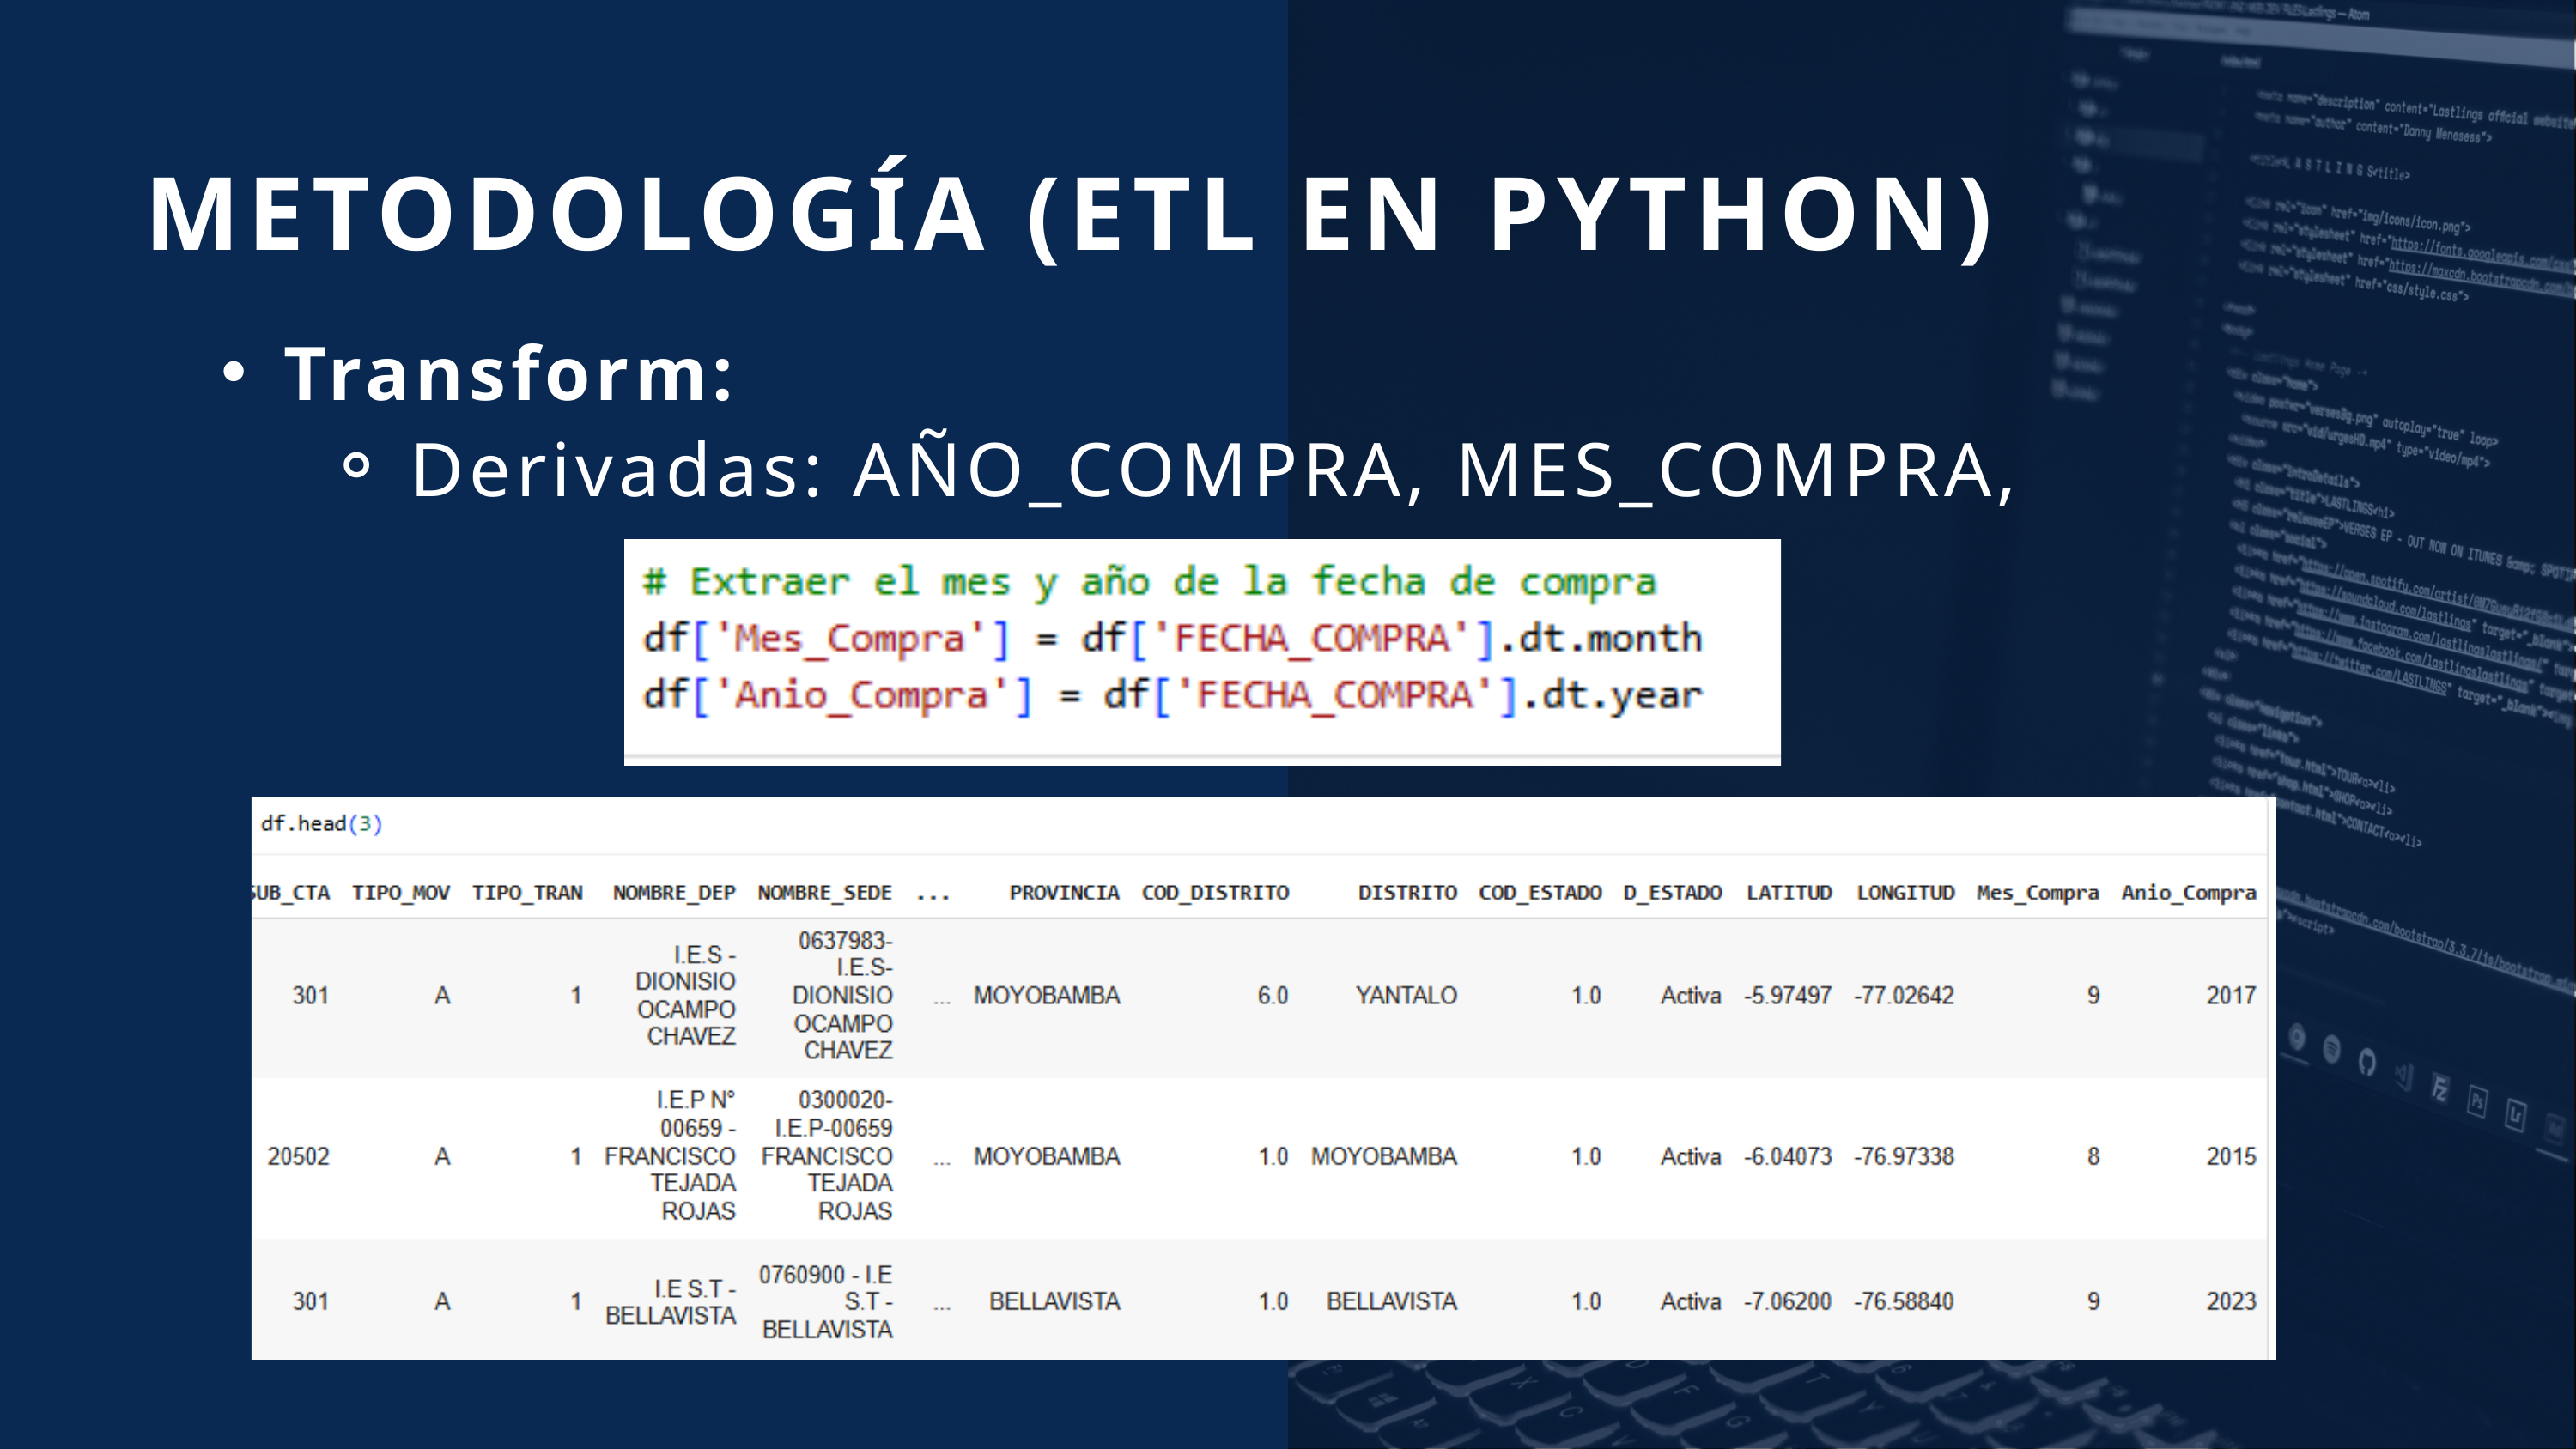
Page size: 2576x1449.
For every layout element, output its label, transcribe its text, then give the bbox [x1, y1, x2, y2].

text_box [624, 608, 1282, 767]
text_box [1286, 0, 2575, 1449]
text_box [251, 797, 1282, 1360]
text_box METODOLOGÍA (ETL EN PYTHON) [144, 129, 1282, 271]
text_box Transform: Derivadas: AÑO_COMPRA, MES_COMPRA, [157, 318, 1282, 608]
